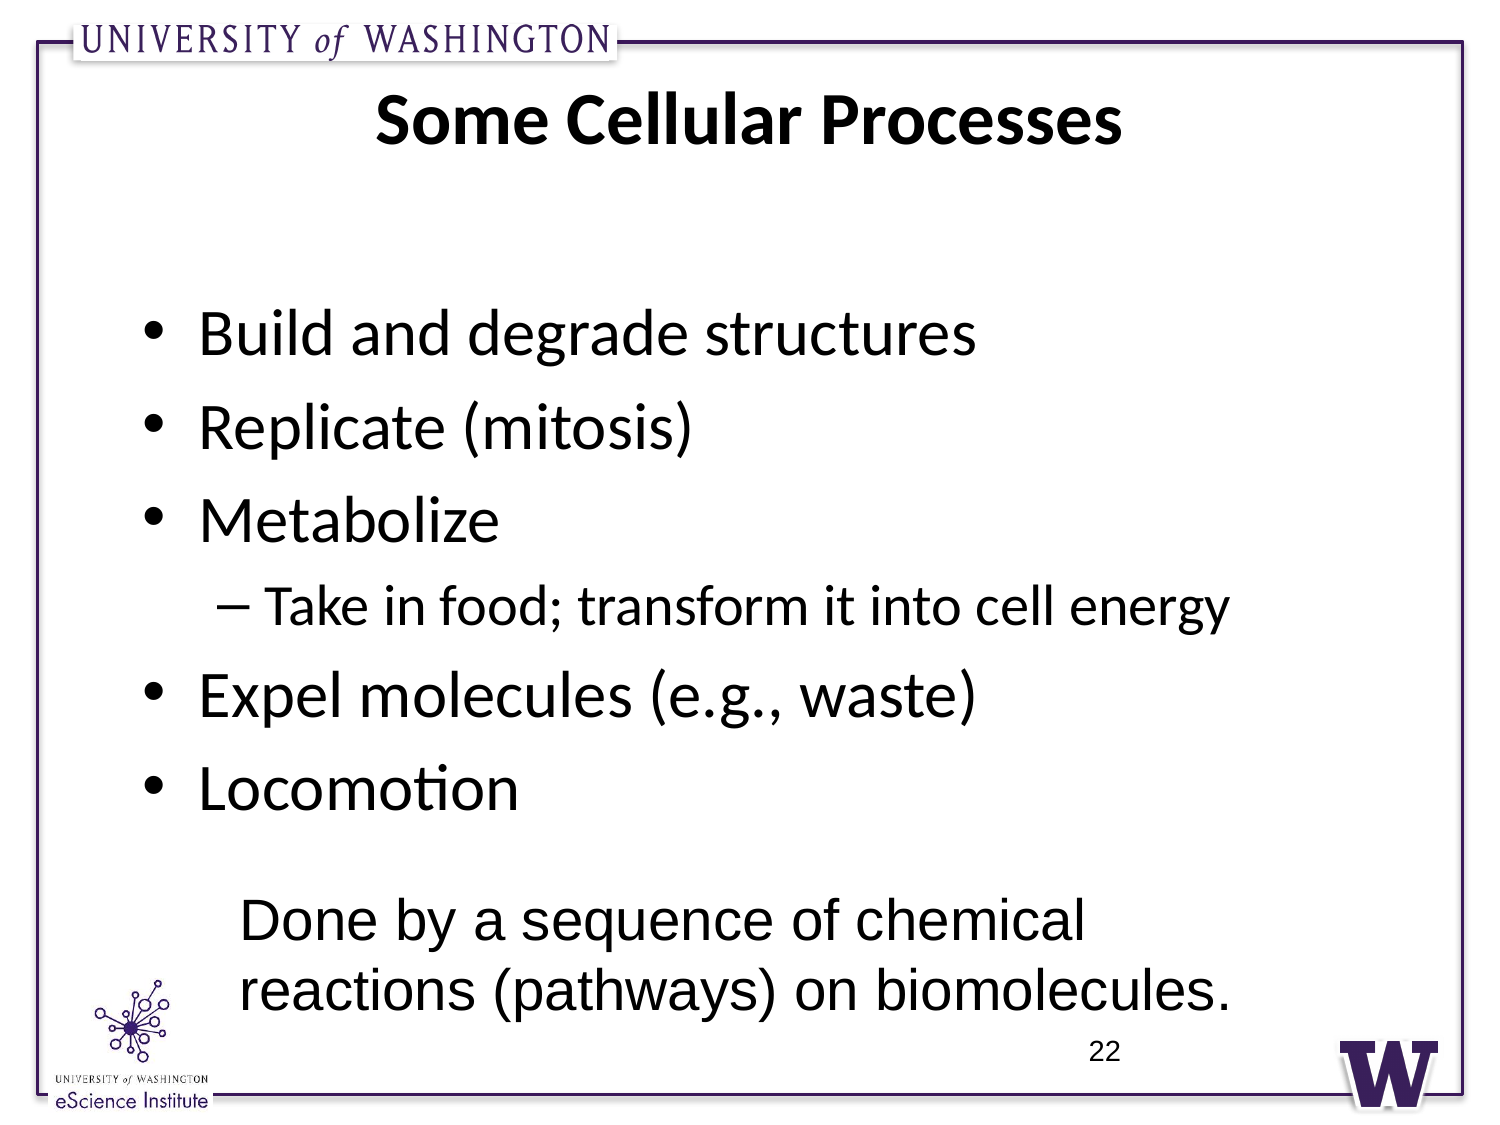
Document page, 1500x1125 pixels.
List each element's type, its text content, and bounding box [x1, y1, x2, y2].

text_box Done by a sequence of chemical reactions (pathways) on biomolecules. [225, 874, 1348, 1030]
list Build and degrade structures Replicate (mitosis) Metabolize Take in food; transform it into cell energy Expel molecules (e.g., waste) Locomotion [127, 281, 1372, 871]
picture [1340, 1041, 1438, 1107]
picture [48, 978, 213, 1113]
title Some Cellular Processes [75, 62, 1425, 200]
picture [81, 24, 609, 61]
slide_number 22 [1073, 1030, 1300, 1085]
